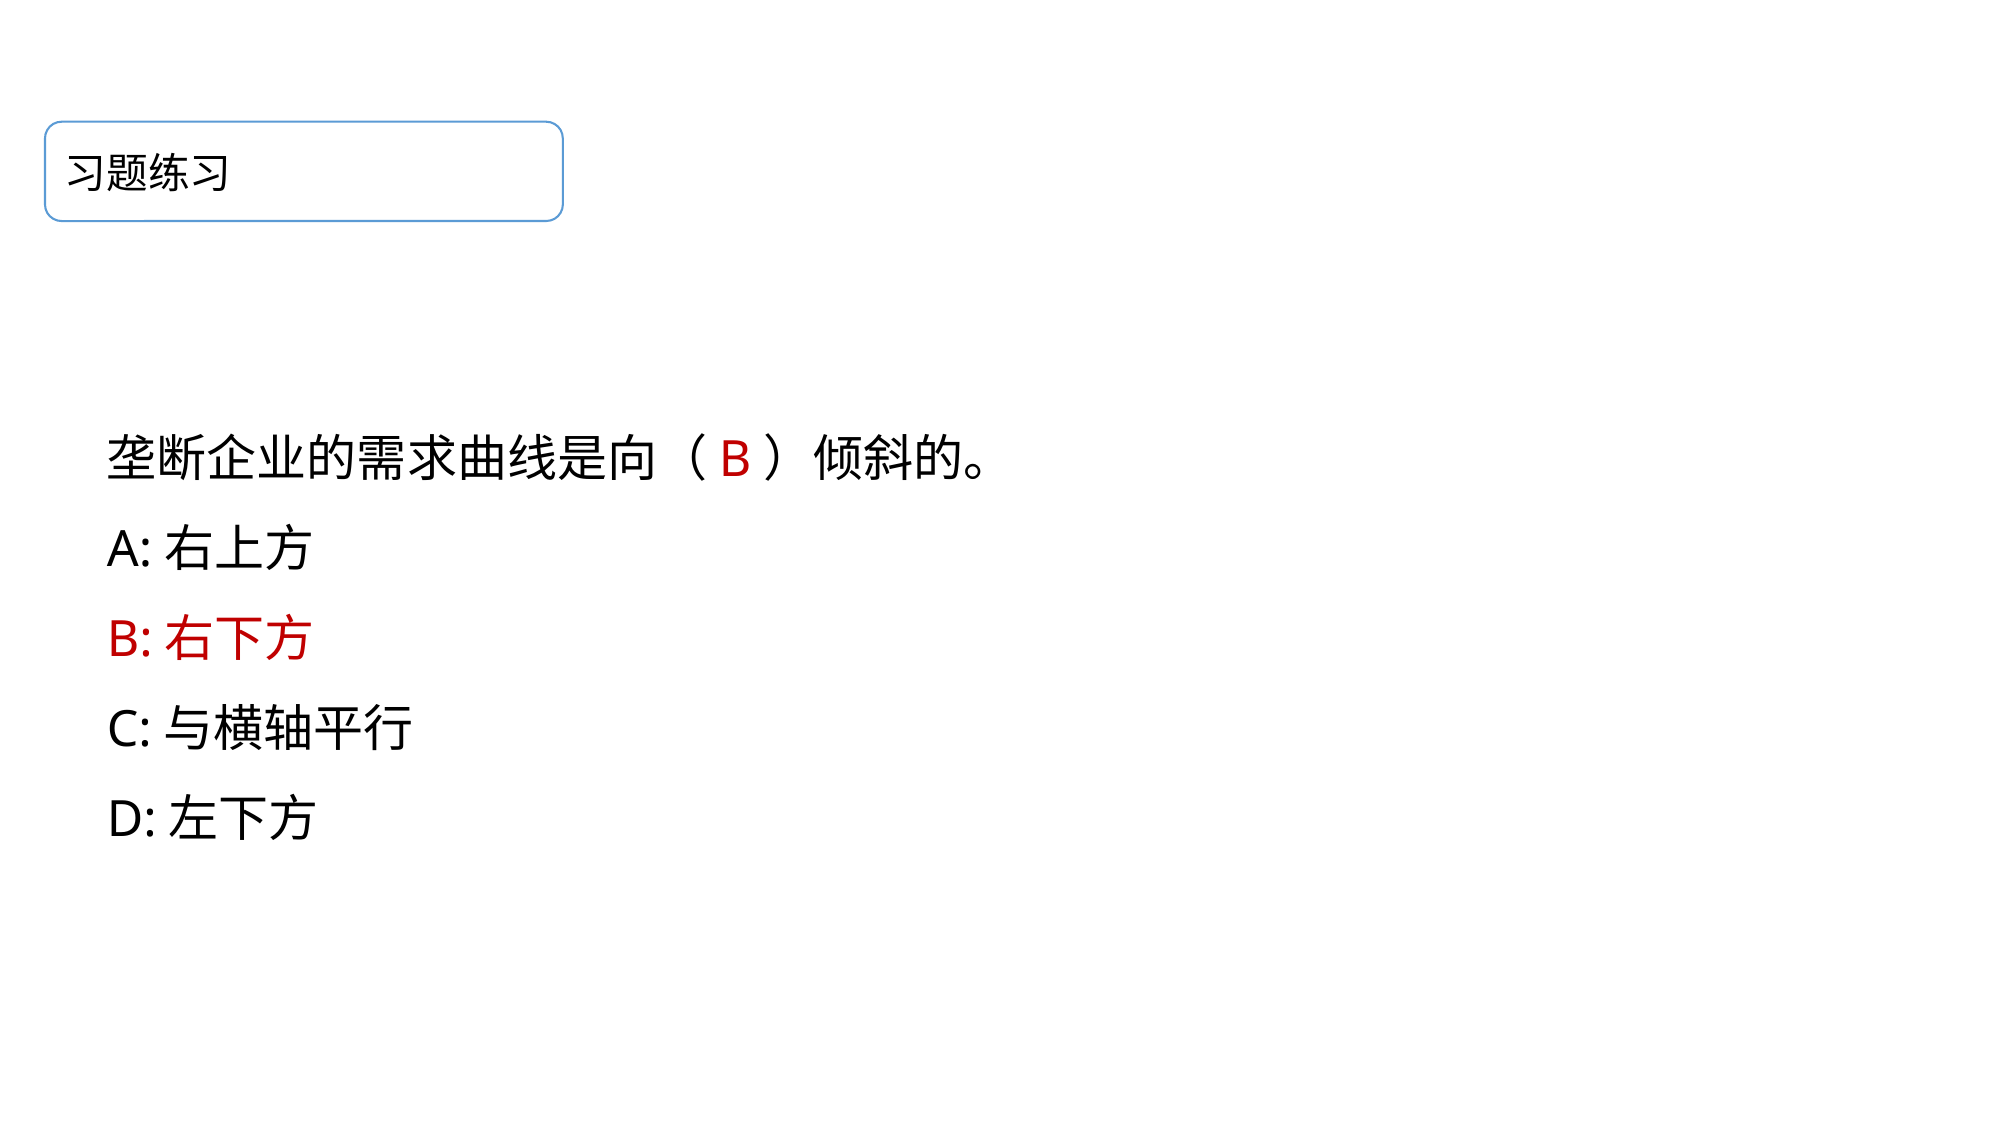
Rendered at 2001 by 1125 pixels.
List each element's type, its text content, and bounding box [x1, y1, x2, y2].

text_box 习题练习 [43, 120, 564, 223]
text_box 垄断企业的需求曲线是向（B）倾斜的。 A:右上方 B:右下方 C:与横轴平行 D:左下方 [92, 389, 1931, 855]
